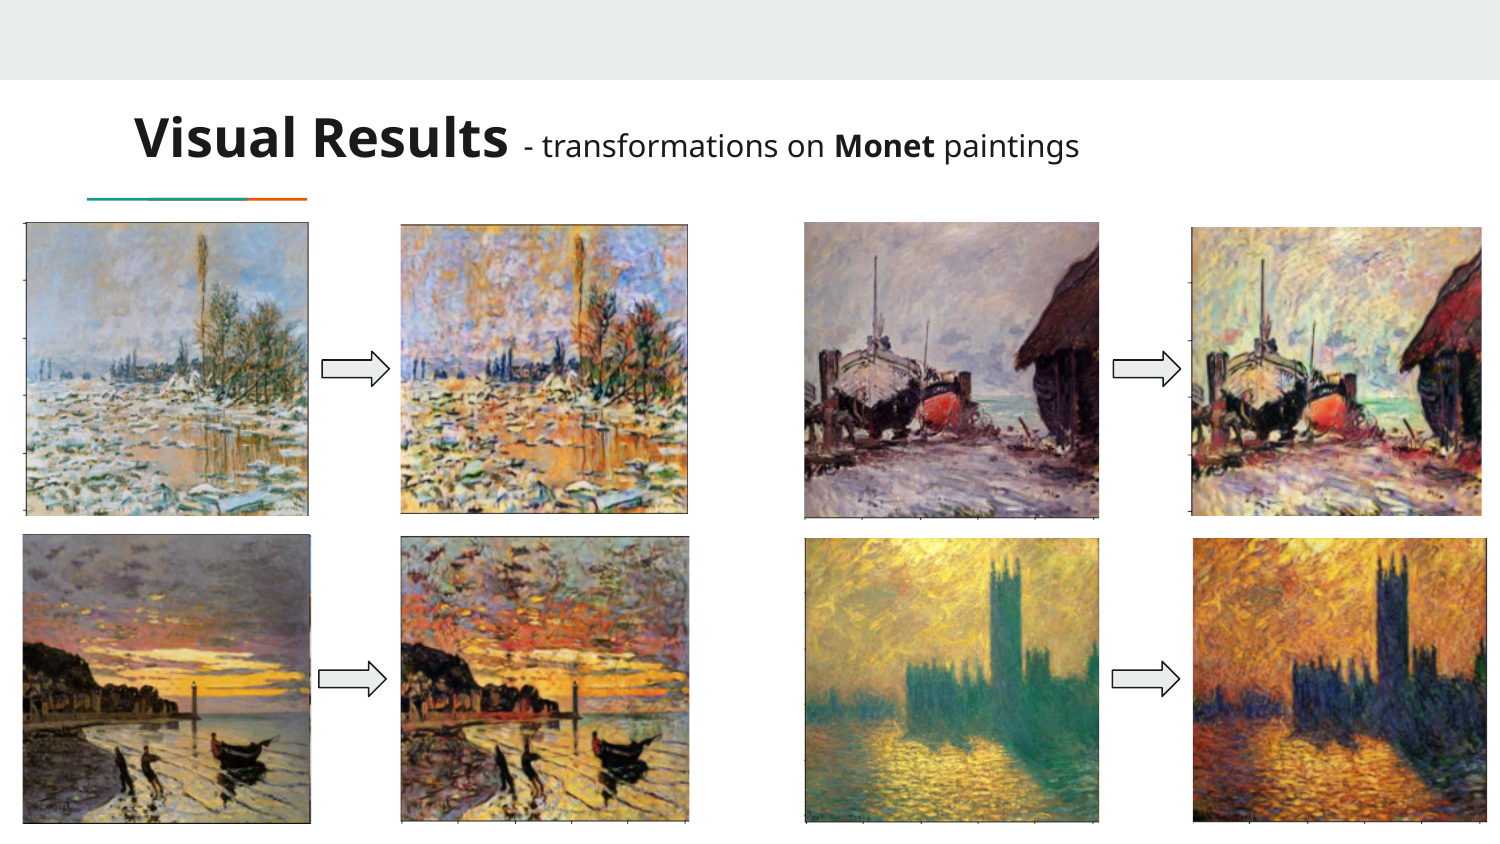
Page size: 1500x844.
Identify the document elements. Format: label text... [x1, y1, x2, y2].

picture [803, 222, 1100, 520]
text_box [318, 661, 387, 697]
picture [1192, 537, 1492, 824]
picture [400, 535, 690, 824]
picture [803, 537, 1100, 824]
picture [1186, 227, 1482, 516]
text_box [1112, 661, 1180, 697]
title Visual Results - transformations on Monet paintings [119, 88, 1381, 176]
text_box [322, 351, 390, 387]
picture [400, 224, 689, 514]
picture [22, 533, 312, 824]
picture [22, 222, 312, 516]
text_box [1113, 351, 1181, 387]
